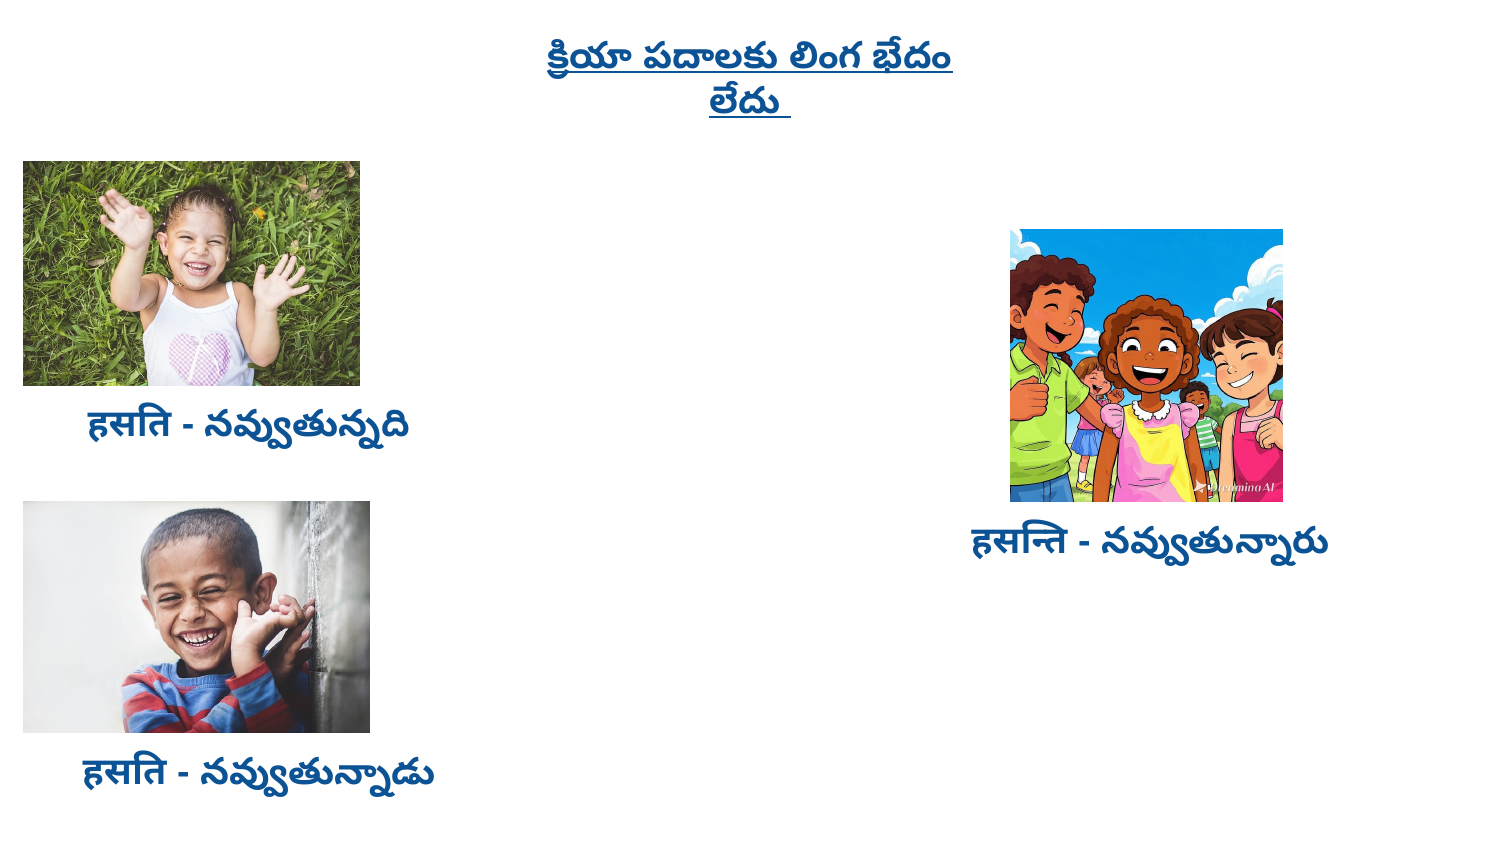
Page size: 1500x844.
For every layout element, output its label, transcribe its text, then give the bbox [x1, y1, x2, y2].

picture [23, 501, 370, 733]
text_box हसति - నవ్వుతున్నాడు [33, 732, 495, 808]
text_box हसति - నవ్వుతున్నది [33, 383, 474, 459]
picture [23, 161, 360, 387]
picture [1010, 229, 1283, 502]
text_box हसन्ति - నవ్వుతున్నారు [937, 501, 1385, 577]
text_box క్రియా పదాలకు లింగ భేదం లేదు [519, 16, 981, 137]
